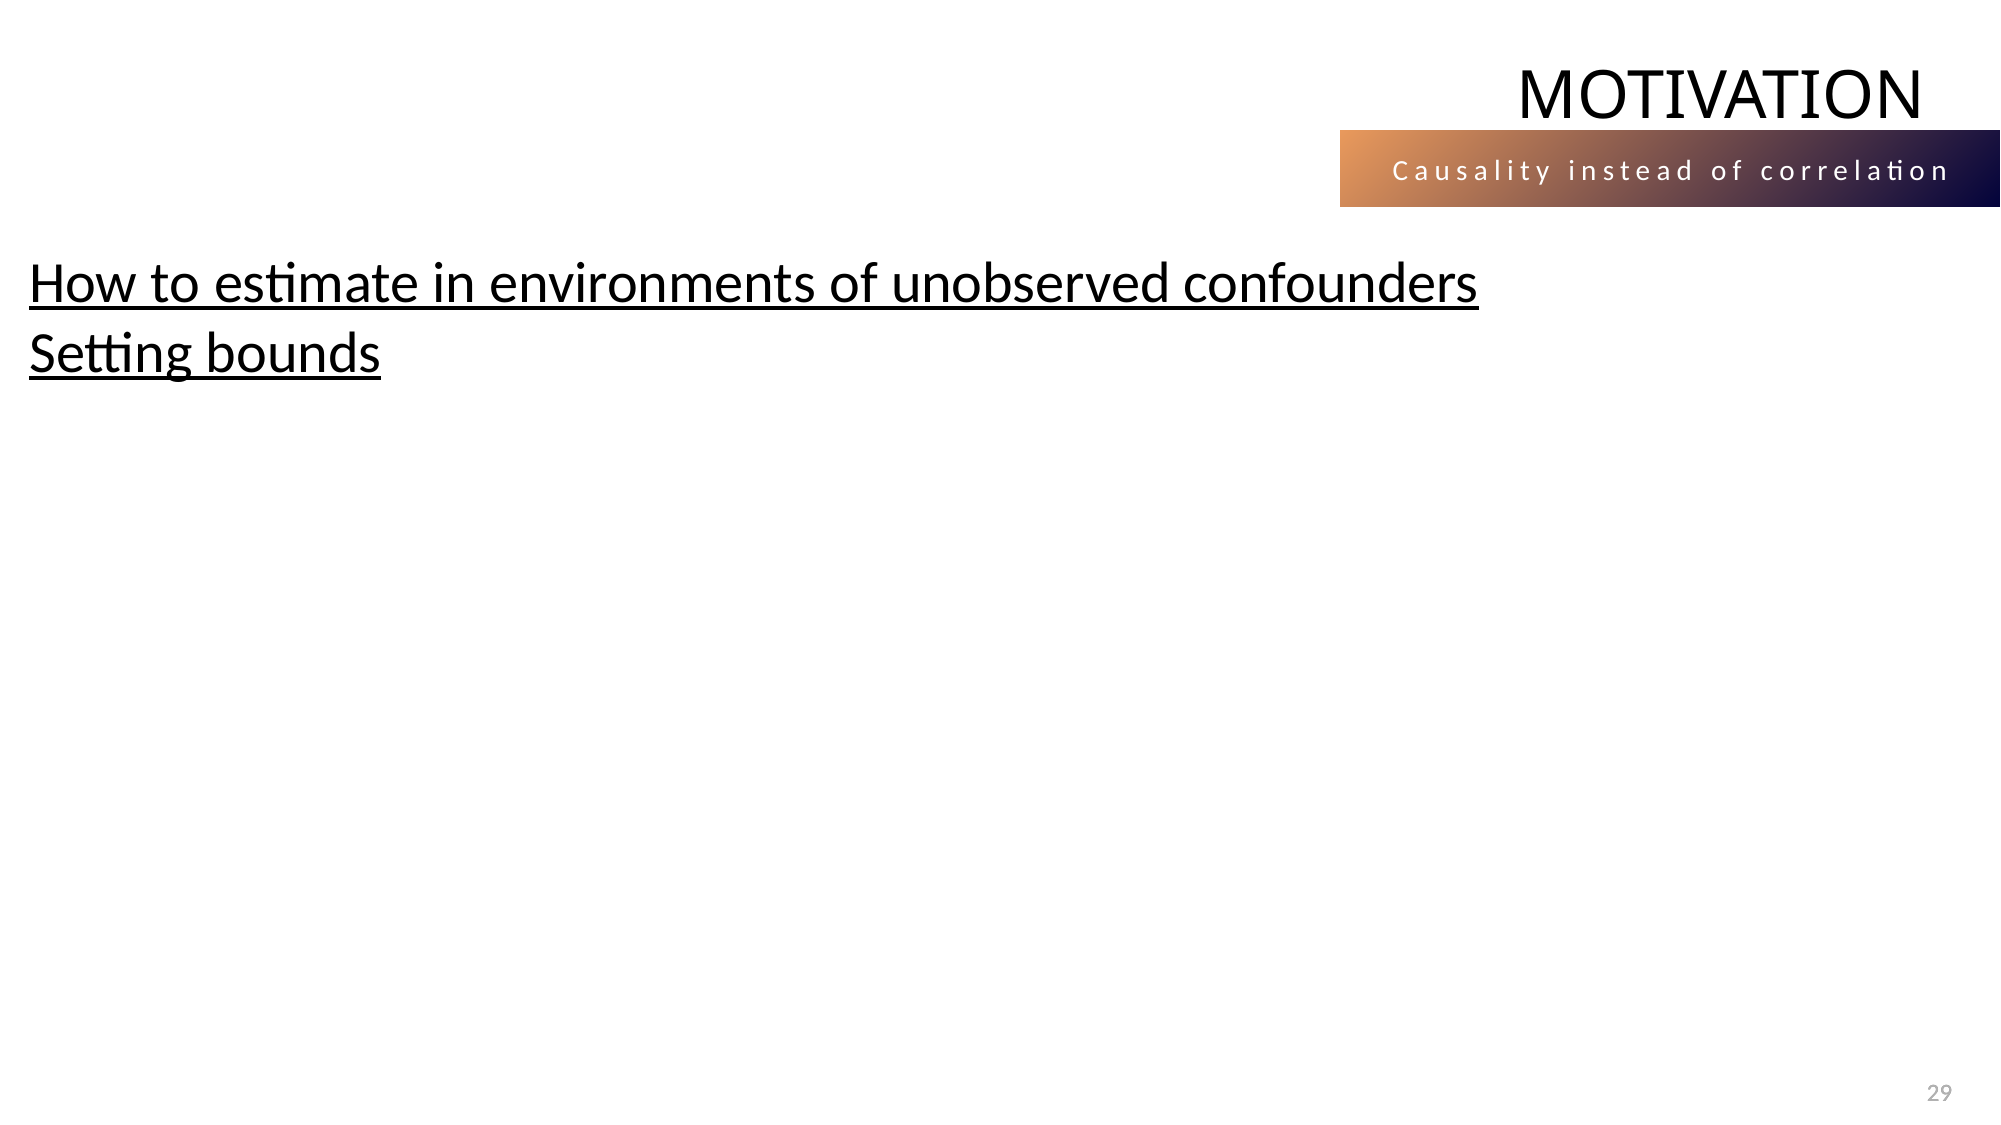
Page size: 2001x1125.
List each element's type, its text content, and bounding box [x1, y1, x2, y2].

list Causality instead of correlation [1340, 130, 2000, 207]
text_box How to estimate in environments of unobserved confounders Setting bounds [14, 236, 2000, 392]
slide_number 29 [1894, 1061, 1968, 1121]
title MOTIVATION [1501, 4, 1986, 149]
